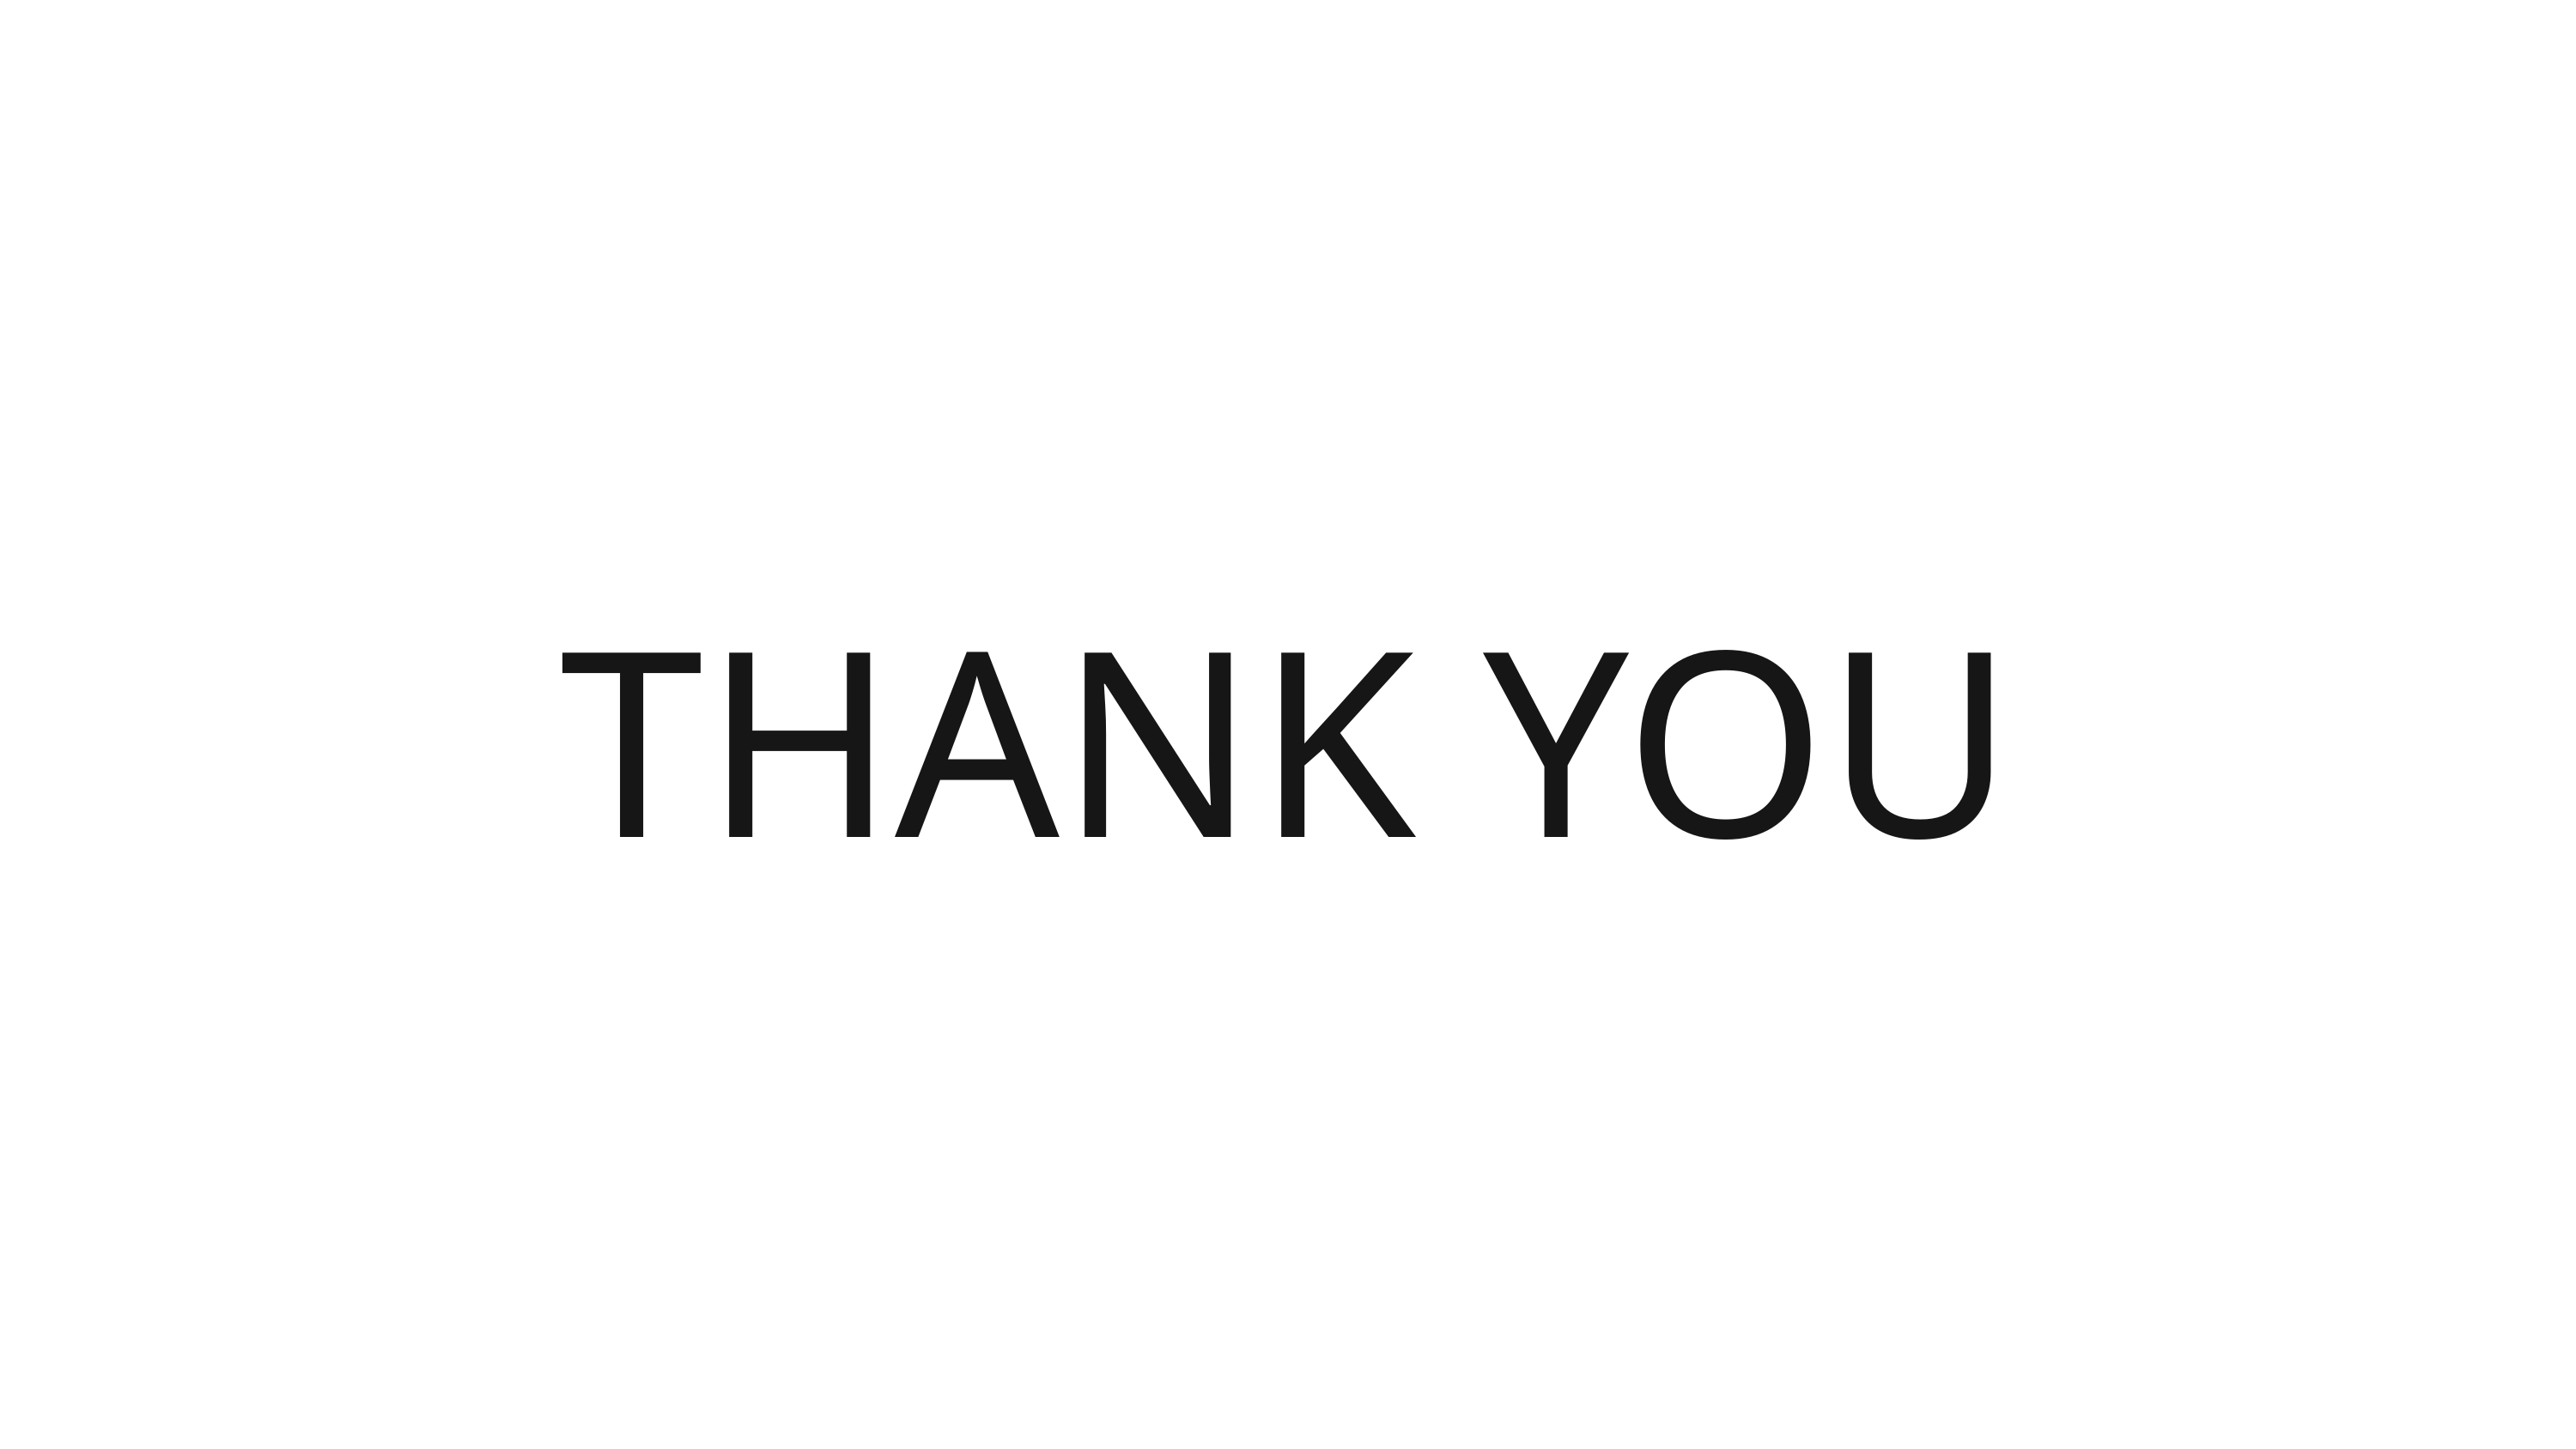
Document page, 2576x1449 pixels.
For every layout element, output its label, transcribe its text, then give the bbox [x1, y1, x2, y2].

text_box THANK YOU [307, 527, 2269, 889]
